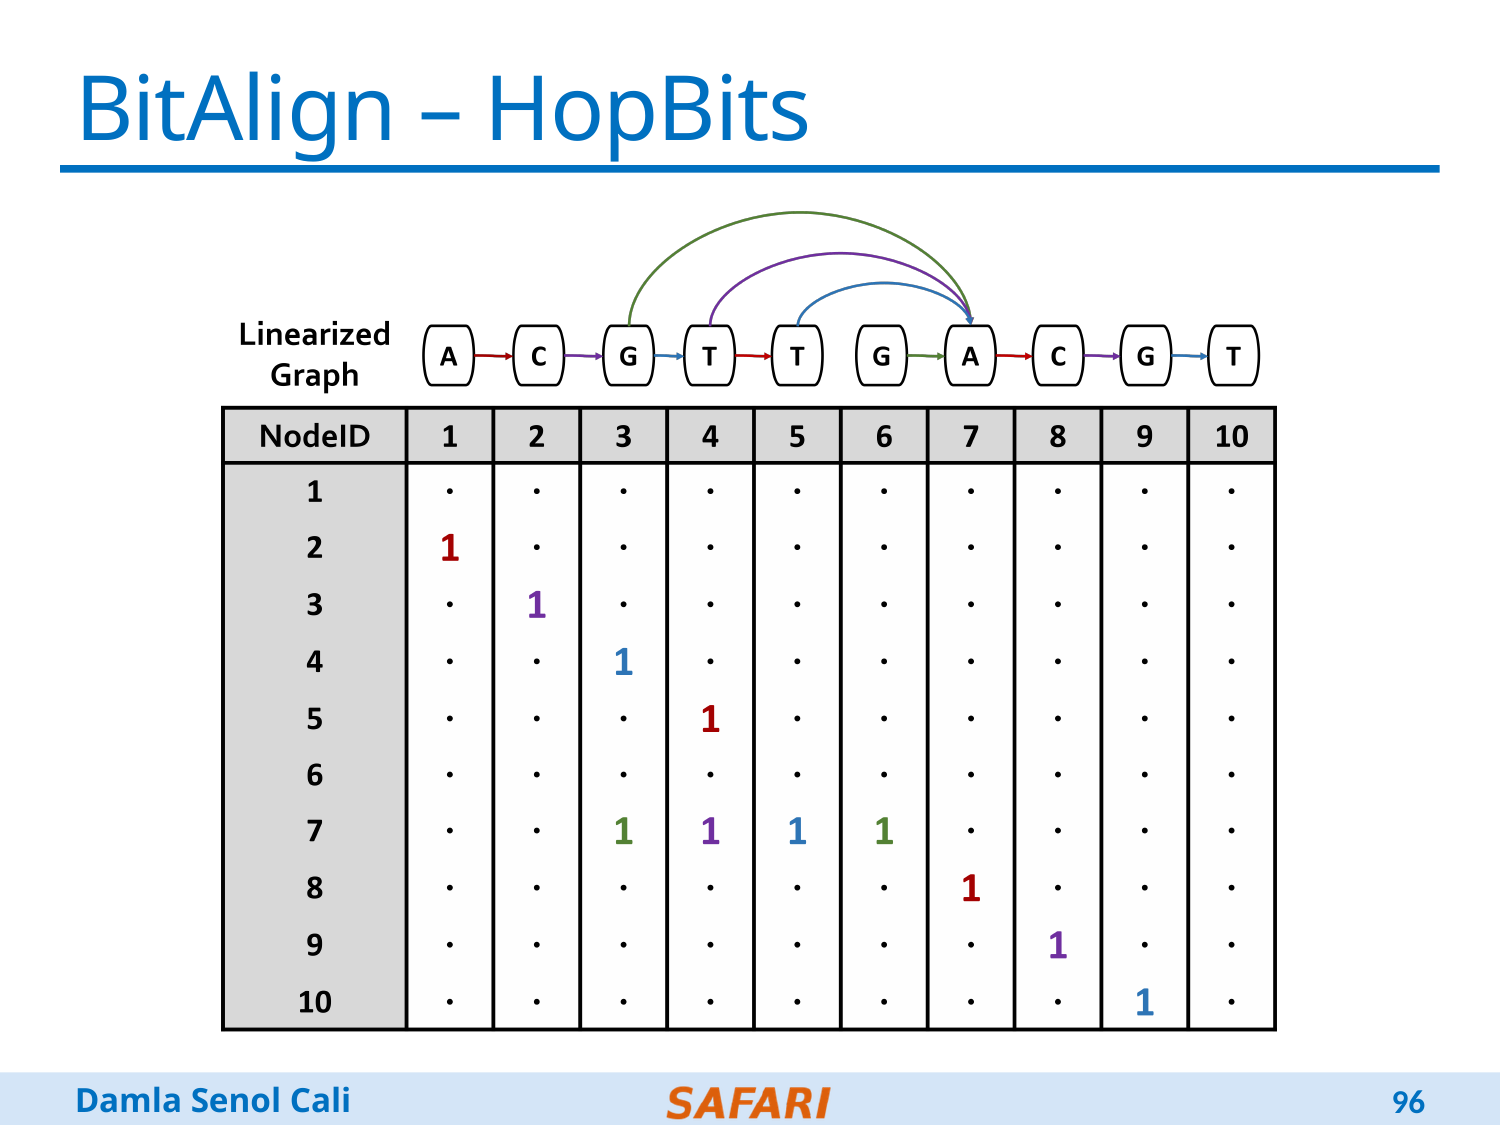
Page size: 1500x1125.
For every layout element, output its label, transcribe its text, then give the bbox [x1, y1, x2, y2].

slide_number 96 [1233, 1077, 1440, 1123]
picture [665, 1078, 835, 1125]
title BitAlign – HopBits [60, 42, 1440, 166]
picture [221, 210, 1279, 1052]
